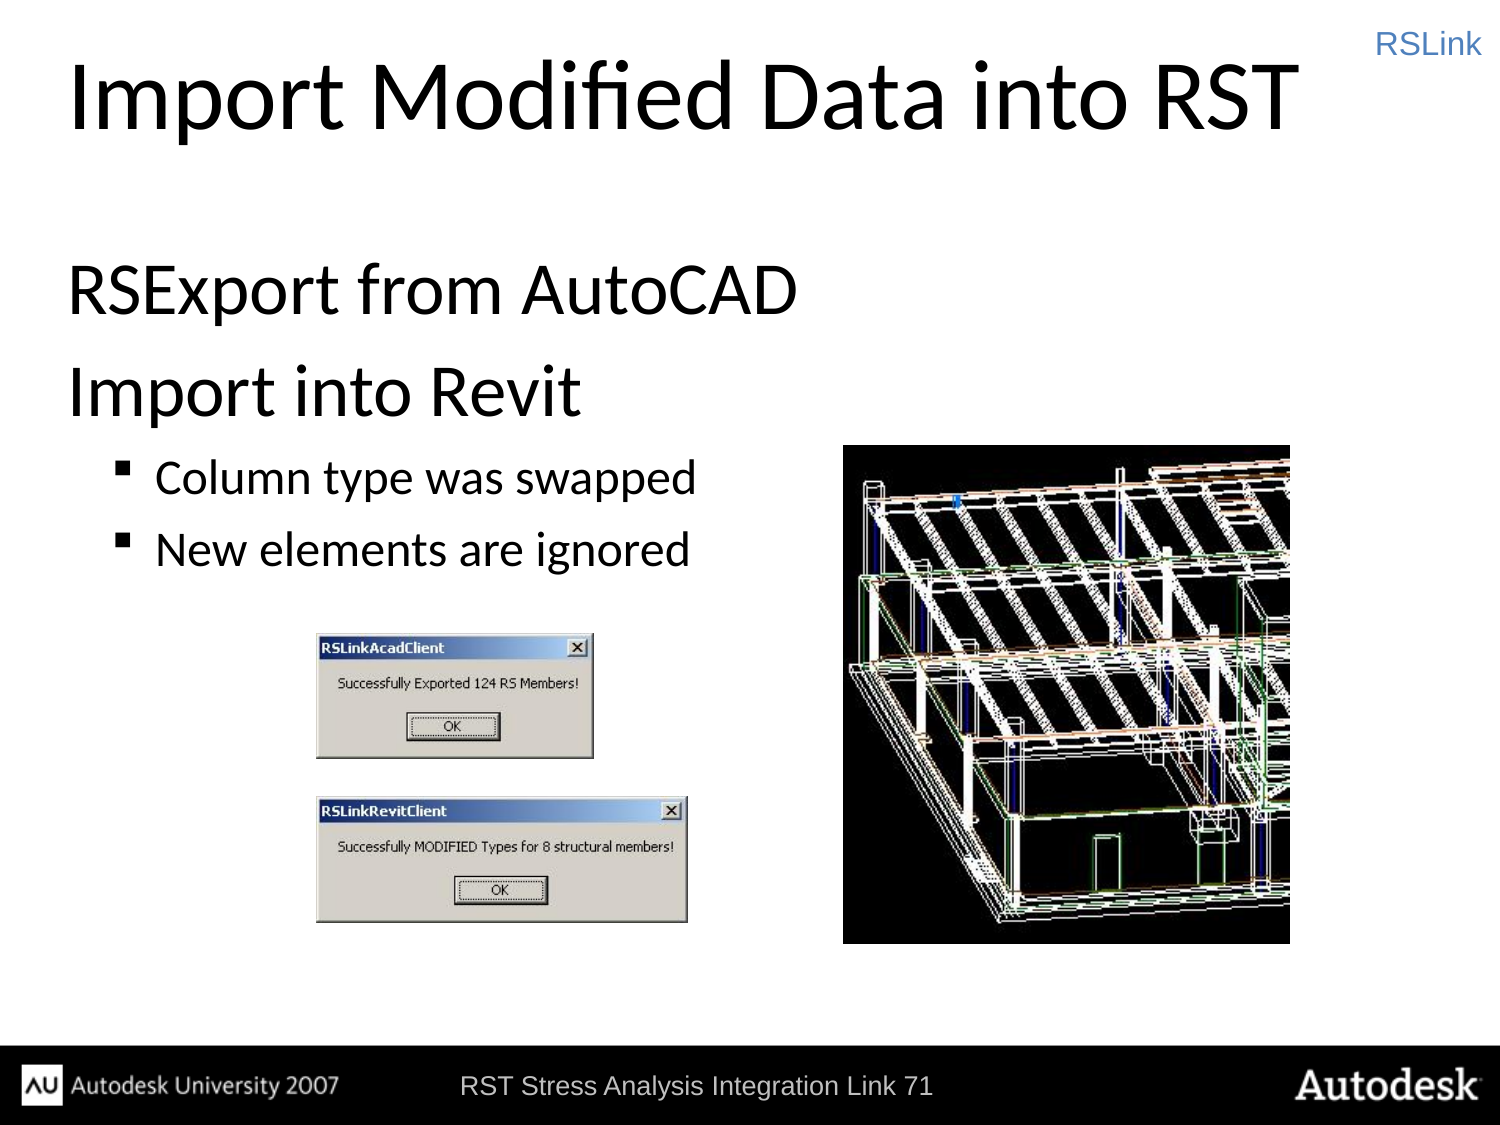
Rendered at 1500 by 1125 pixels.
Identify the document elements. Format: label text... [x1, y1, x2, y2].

title Import Modified Data into RST [52, 22, 1483, 185]
text_box RSLink [1151, 22, 1483, 63]
picture [0, 0, 1500, 1125]
list RSExport from AutoCAD Import into Revit Column type was swapped New elements are ignored [52, 231, 938, 657]
